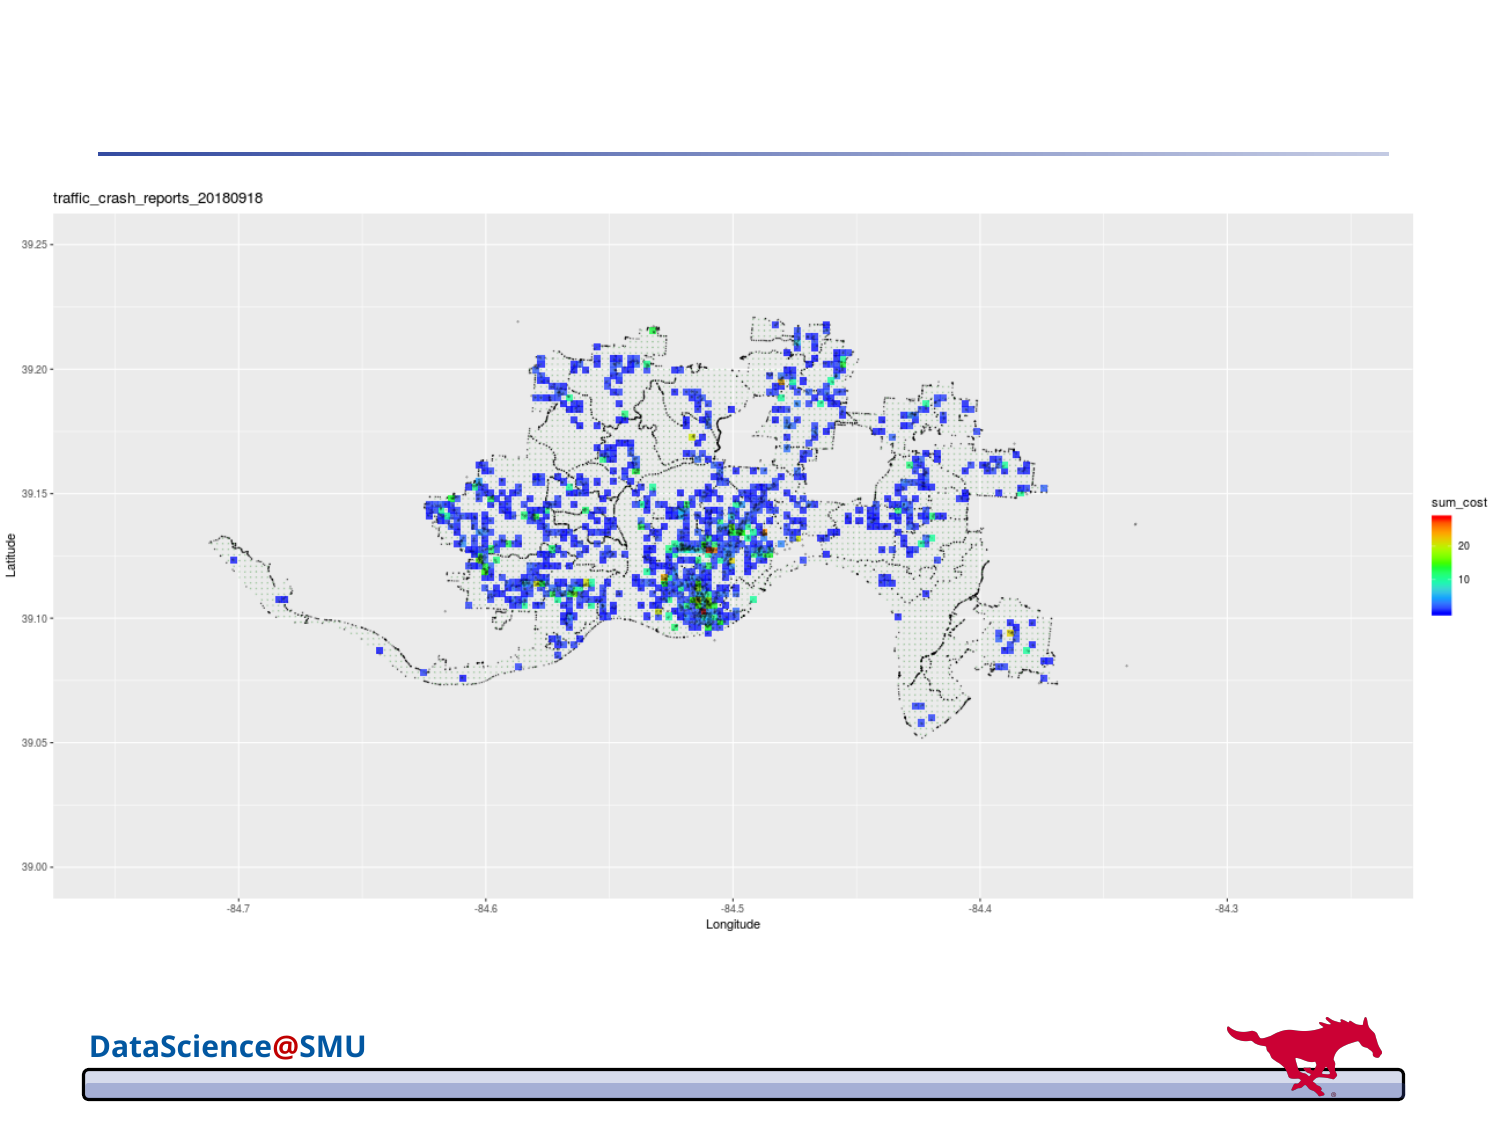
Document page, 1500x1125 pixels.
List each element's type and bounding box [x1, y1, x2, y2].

picture [1227, 1017, 1382, 1097]
picture [0, 187, 1500, 938]
